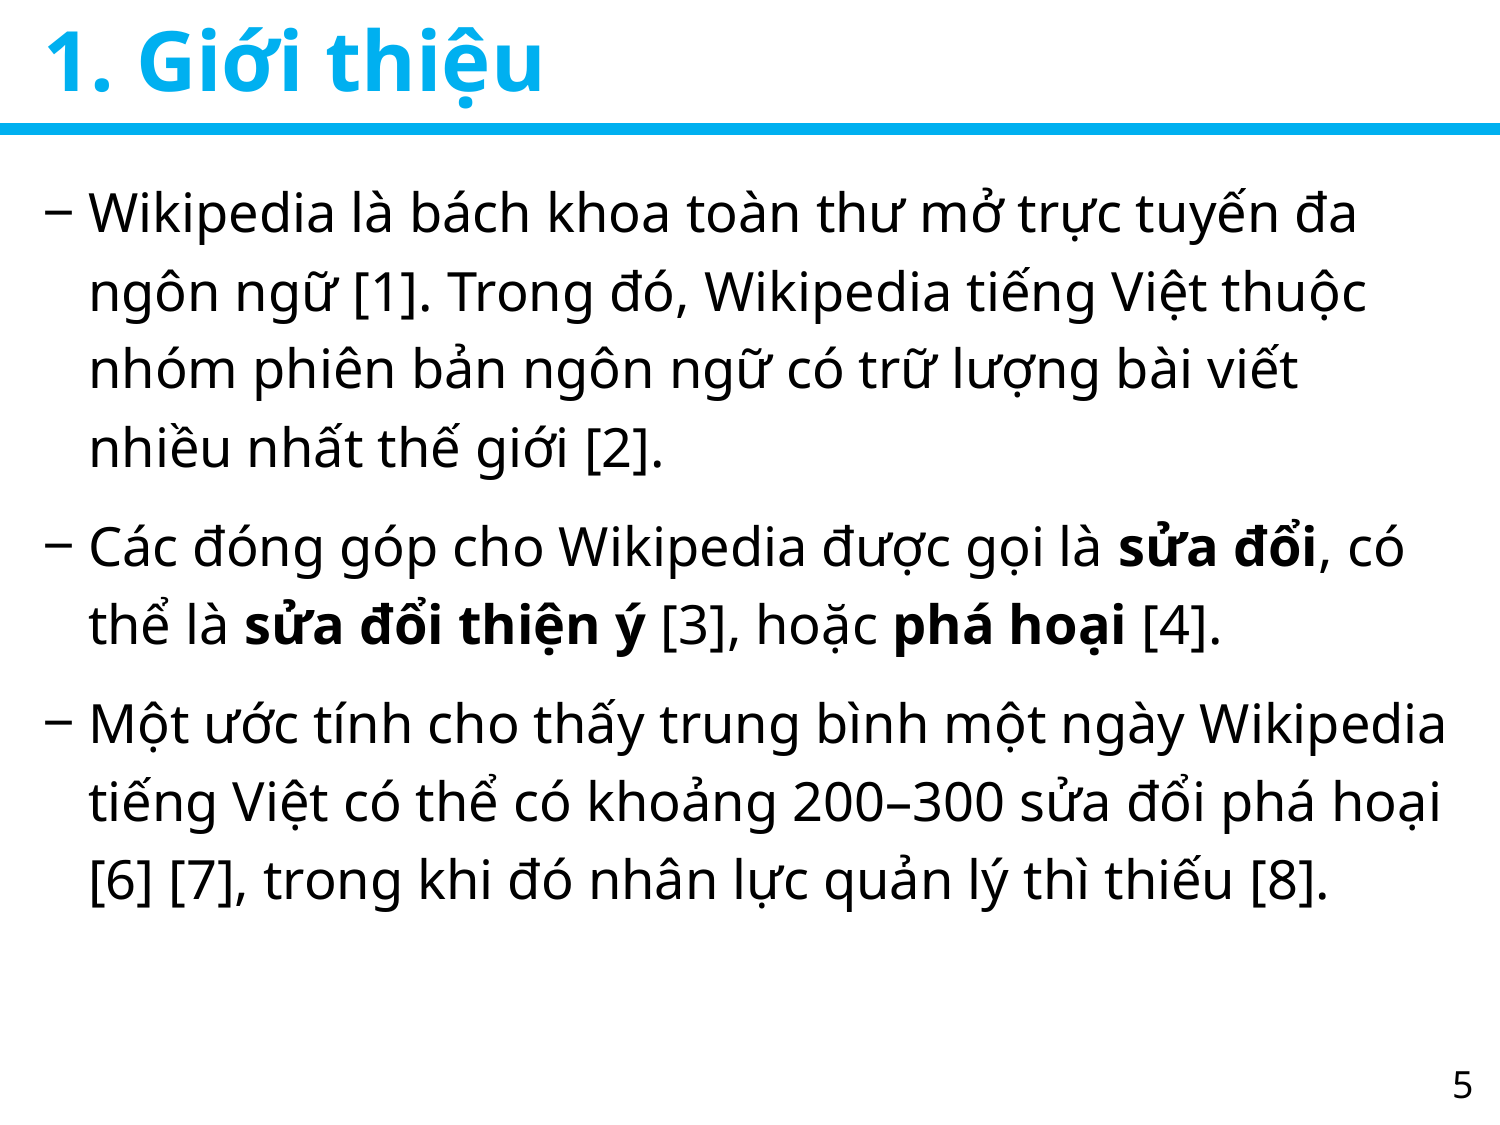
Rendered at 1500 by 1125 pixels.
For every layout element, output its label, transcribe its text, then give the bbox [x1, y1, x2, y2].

title 1. Giới thiệu [28, 8, 1470, 121]
list Wikipedia là bách khoa toàn thư mở trực tuyến đa ngôn ngữ [1]. Trong đó, Wikipedia tiếng Việt thuộc nhóm phiên bản ngôn ngữ có trữ lượng bài viết nhiều nhất thế giới [2]. Các đóng góp cho Wikipedia được gọi là sửa đổi, có thể là sửa đổi thiện ý [3], hoặc phá hoại [4]. Một ước tính cho thấy trung bình một ngày Wikipedia tiếng Việt có thể có khoảng 200–300 sửa đổi phá hoại [6] [7], trong khi đó nhân lực quản lý thì thiếu [8]. [28, 158, 1470, 1041]
